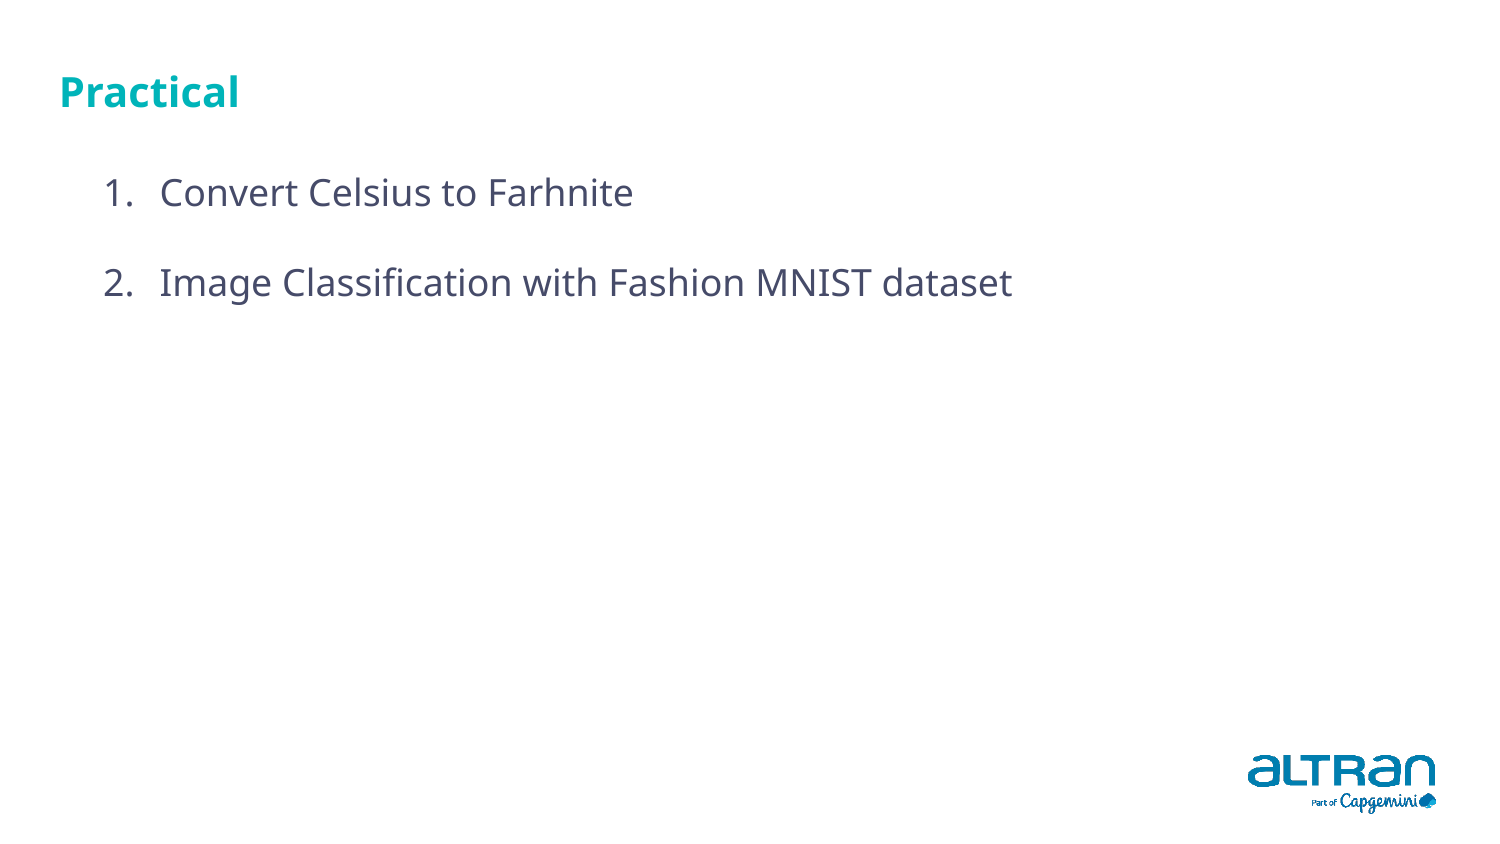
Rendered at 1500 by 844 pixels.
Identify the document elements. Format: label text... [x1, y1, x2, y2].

text_box Practical [58, 71, 1442, 126]
text_box Convert Celsius to Farhnite Image Classification with Fashion MNIST dataset [88, 161, 1132, 422]
picture [1238, 735, 1447, 824]
